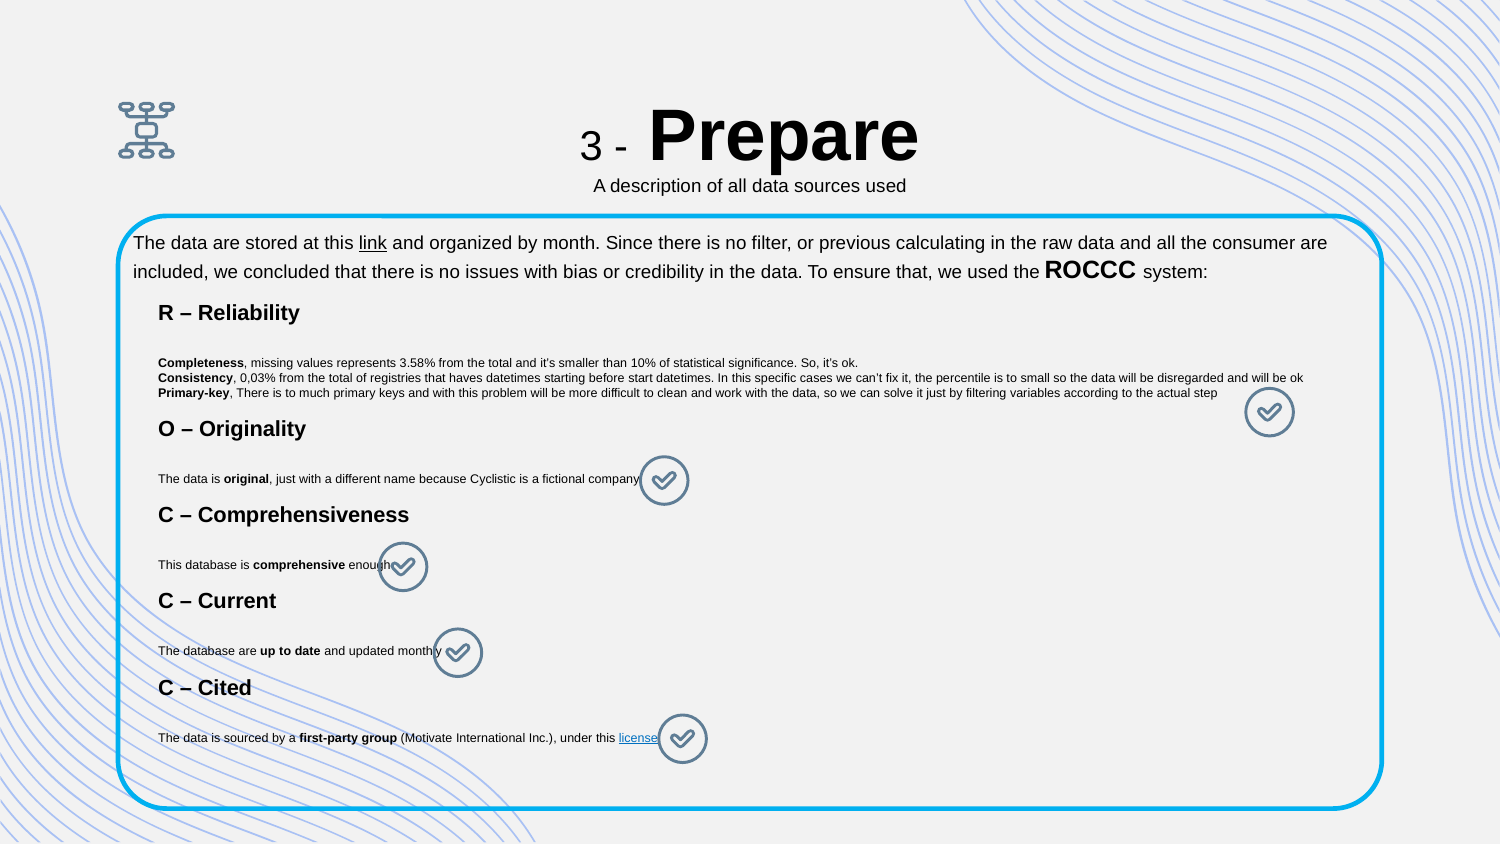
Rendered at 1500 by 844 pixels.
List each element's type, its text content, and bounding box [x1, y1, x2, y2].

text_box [657, 713, 709, 765]
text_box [1244, 386, 1296, 438]
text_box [432, 627, 484, 679]
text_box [638, 454, 690, 507]
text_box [377, 541, 429, 593]
text_box [118, 101, 176, 159]
title 3 - Prepare [118, 72, 1382, 158]
text_box The data are stored at this link and organized by month. Since there is no filter, or previous calculating in the raw data and all the consumer are included, we concluded that there is no issues with bias or credibility in the data. To ensure that, we used the ROCCC system: R – Reliability Completeness, missing values represents 3.58% from the total and it’s smaller than 10% of statistical significance. So, it’s ok. Consistency, 0,03% from the total of registries that haves datetimes starting before start datetimes. In this specific cases we can’t fix it, the percentile is to small so the data will be disregarded and will be ok Primary-key, There is to much primary keys and with this problem will be more difficult to clean and work with the data, so we can solve it just by filtering variables according to the actual step O – Originality The data is original, just with a different name because Cyclistic is a fictional company C – Comprehensiveness This database is comprehensive enough C – Current The database are up to date and updated monthly C – Cited The data is sourced by a first-party group (Motivate International Inc.), under this license. [118, 215, 1382, 809]
text_box A description of all data sources used [118, 158, 1382, 196]
